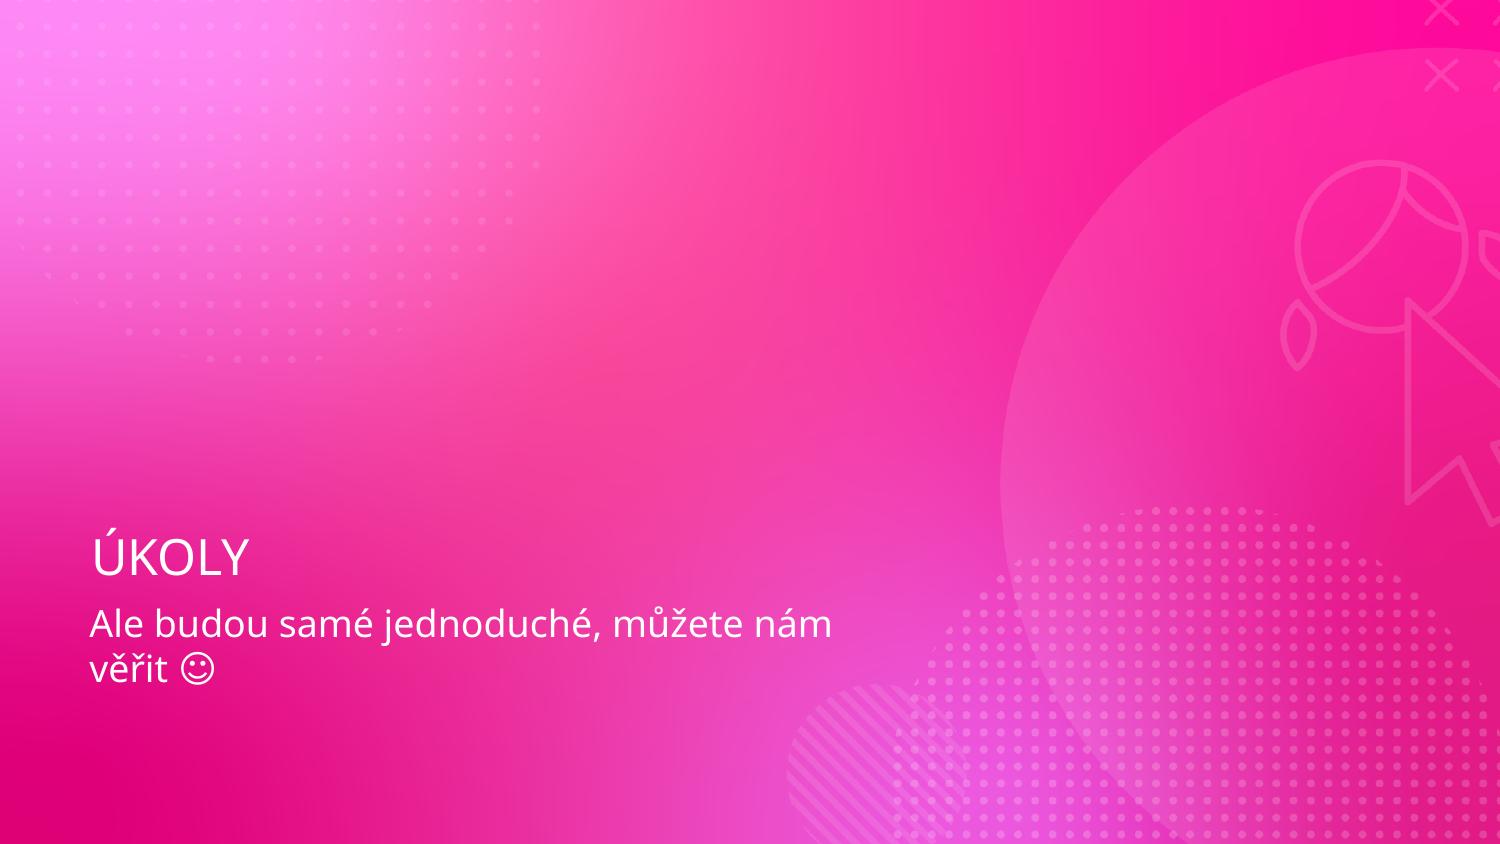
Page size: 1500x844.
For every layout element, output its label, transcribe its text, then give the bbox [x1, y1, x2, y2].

title ÚKOLY [76, 208, 904, 600]
subtitle Ale budou samé jednoduché, můžete nám věřit ☺ [74, 600, 902, 738]
picture [0, 0, 1500, 844]
